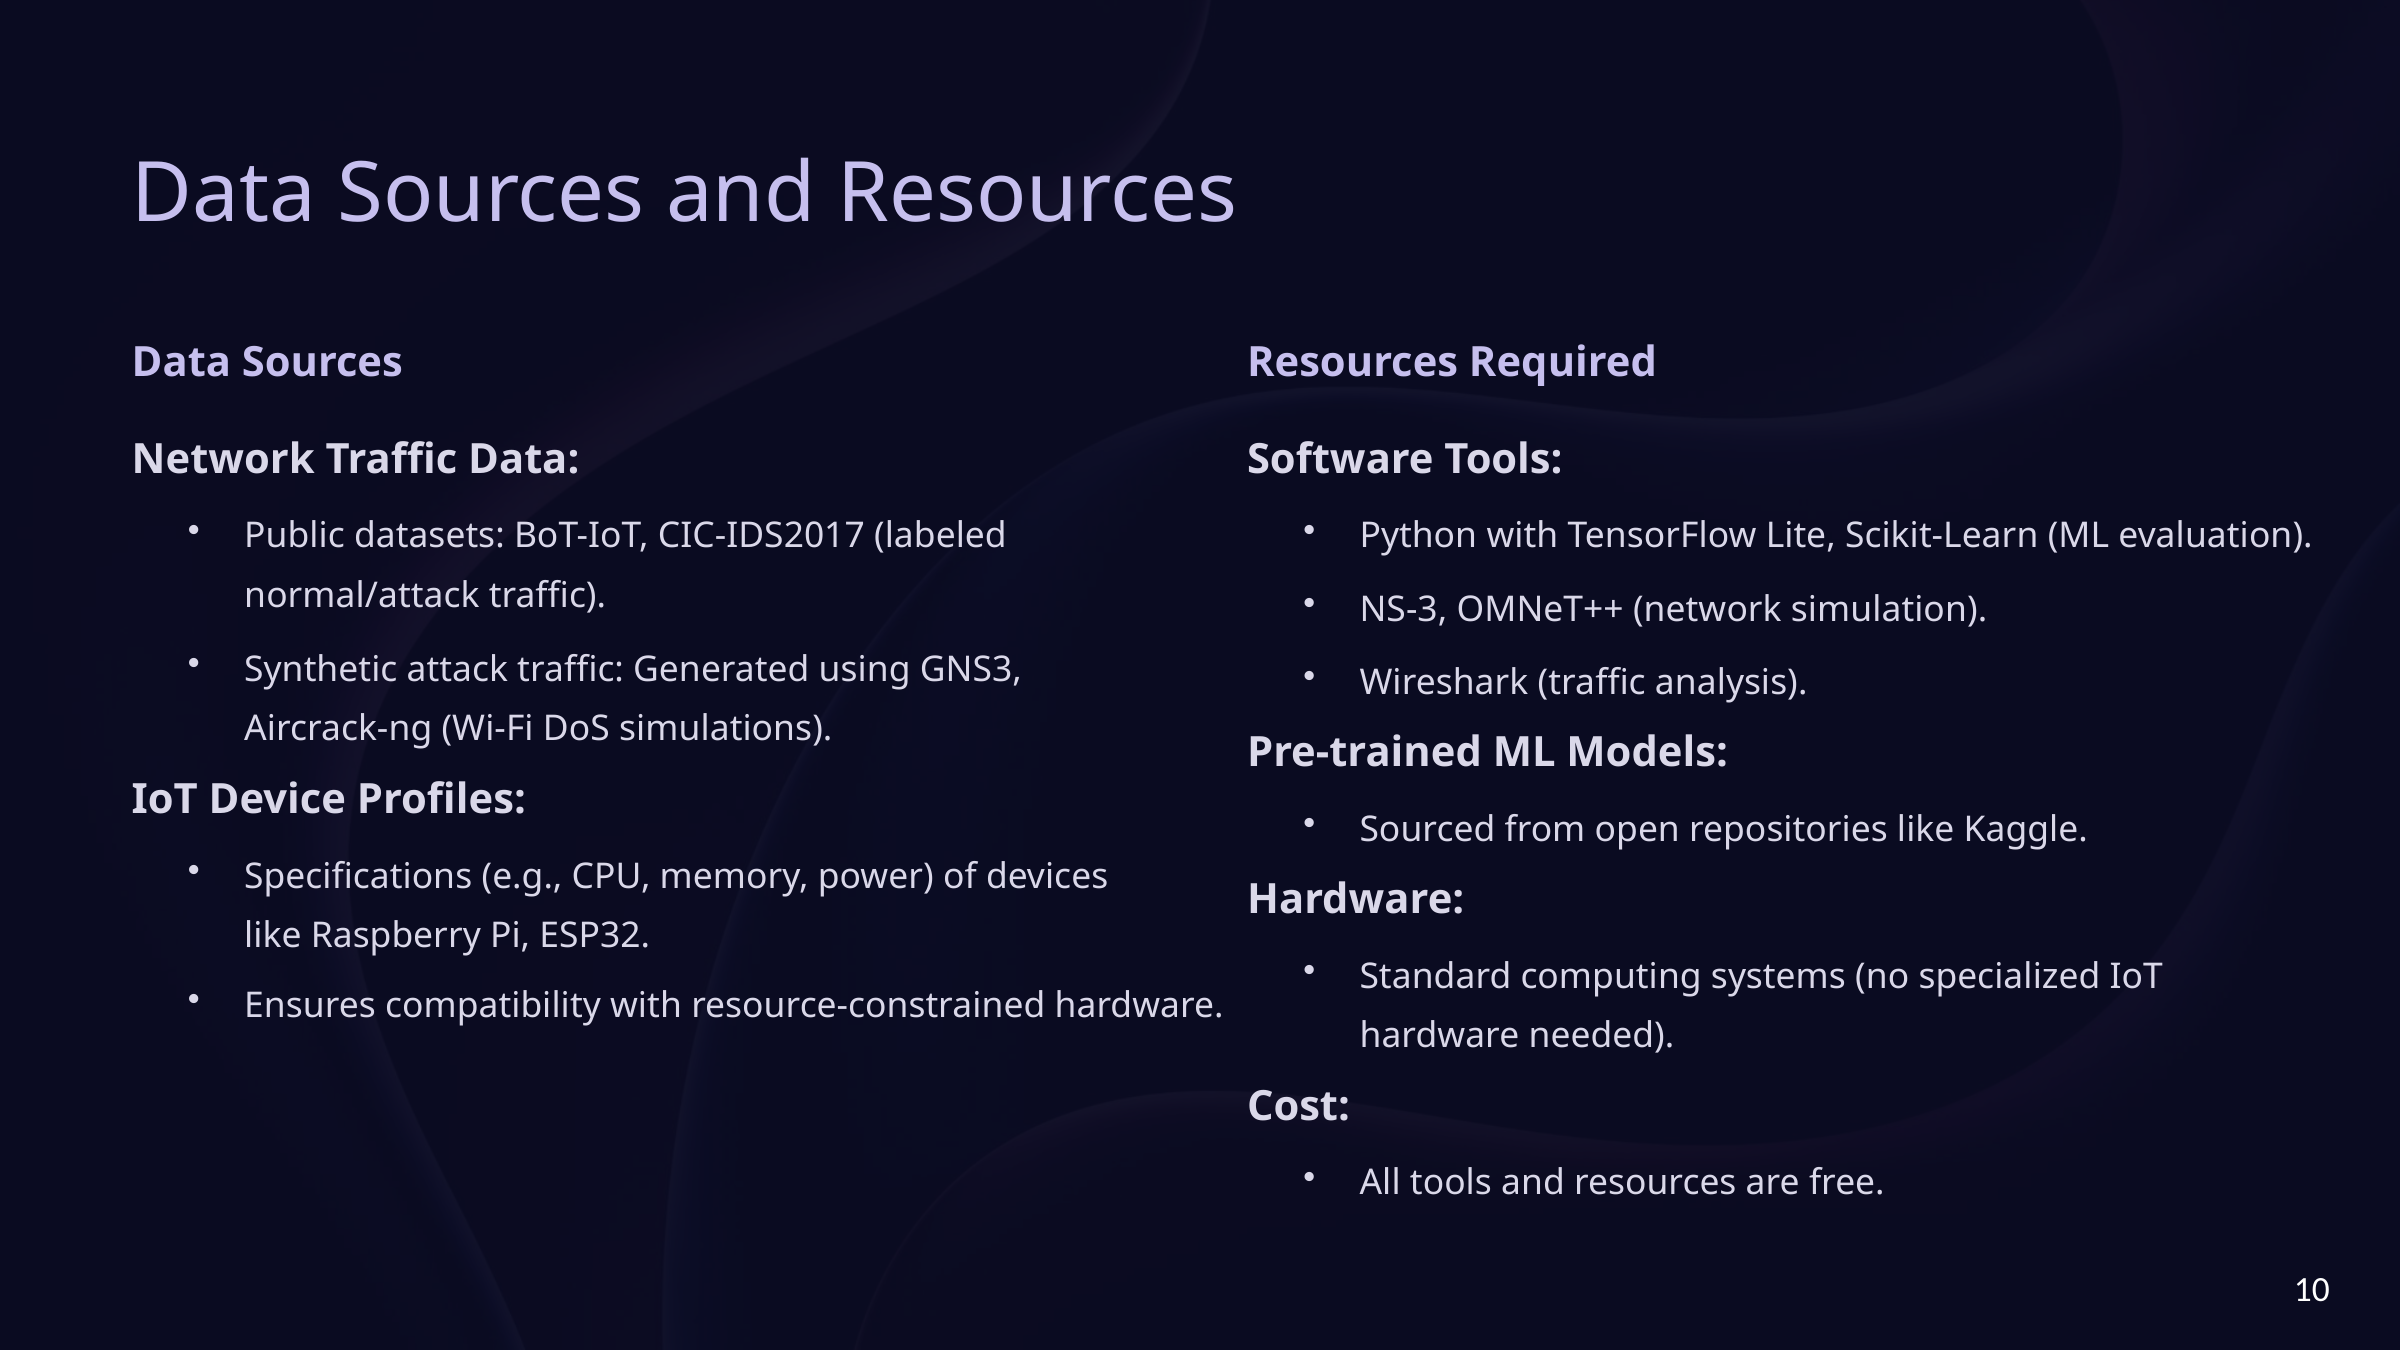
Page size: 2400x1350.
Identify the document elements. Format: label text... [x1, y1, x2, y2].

text_box Ensures compatibility with resource-constrained hardware. [131, 965, 1154, 1026]
text_box Network Traffic Data: [131, 422, 1154, 483]
text_box NS-3, OMNeT++ (network simulation). [1247, 568, 2270, 630]
text_box Data Sources and Resources [131, 133, 1787, 239]
text_box All tools and resources are free. [1247, 1142, 2270, 1204]
text_box Standard computing systems (no specialized IoT hardware needed). [1247, 935, 2270, 1057]
text_box Specifications (e.g., CPU, memory, power) of devices like Raspberry Pi, ESP32. [131, 836, 1154, 897]
text_box Software Tools: [1247, 422, 2270, 483]
text_box IoT Device Profiles: [131, 762, 1154, 823]
text_box Pre-trained ML Models: [1247, 715, 2270, 776]
slide_number 10 [1805, 1251, 2345, 1324]
text_box Public datasets: BoT-IoT, CIC-IDS2017 (labeled normal/attack traffic). [131, 495, 1154, 617]
text_box Sourced from open repositories like Kaggle. [1247, 789, 2270, 850]
text_box Resources Required [1247, 332, 1666, 385]
text_box Hardware: [1247, 862, 2270, 923]
text_box Python with TensorFlow Lite, Scikit-Learn (ML evaluation). [1247, 495, 2270, 556]
text_box Wireshark (traffic analysis). [1247, 642, 2270, 703]
text_box Synthetic attack traffic: Generated using GNS3, Aircrack-ng (Wi-Fi DoS simulations). [131, 629, 1154, 750]
text_box Data Sources [131, 332, 712, 385]
text_box Cost: [1247, 1069, 2270, 1130]
